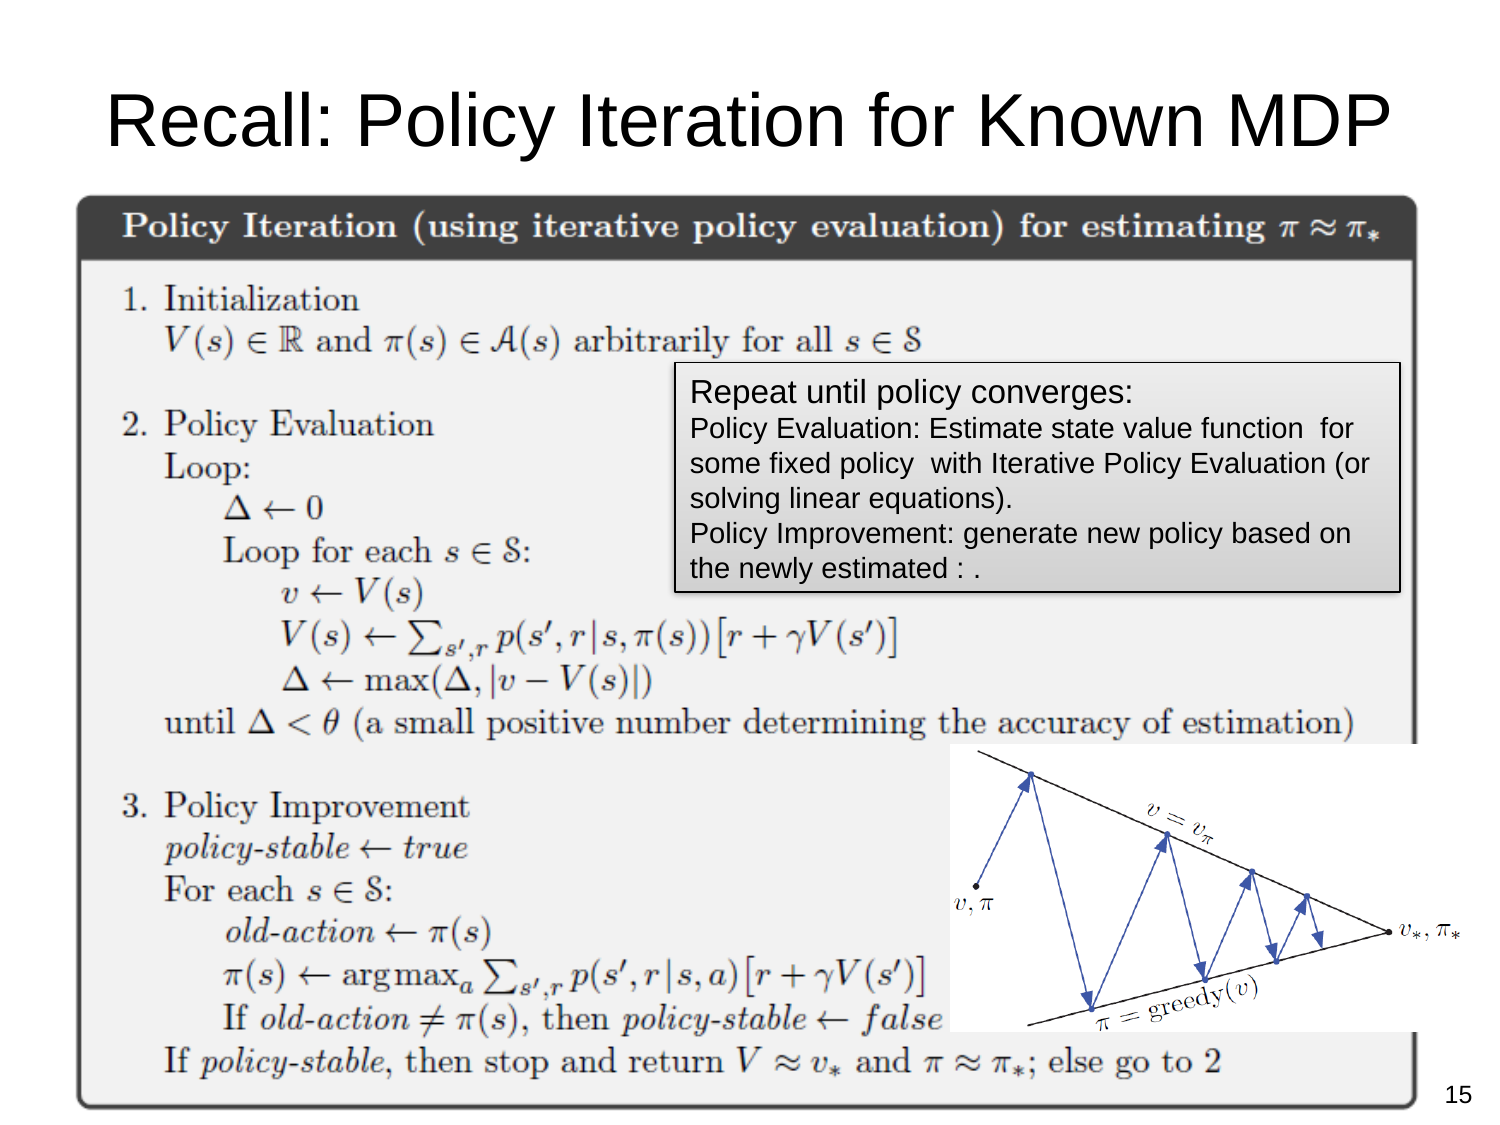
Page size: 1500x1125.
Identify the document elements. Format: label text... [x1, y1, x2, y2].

picture [73, 191, 1462, 1112]
title Recall: Policy Iteration for Known MDP [74, 44, 1426, 188]
slide_number 15 [1424, 1070, 1488, 1112]
